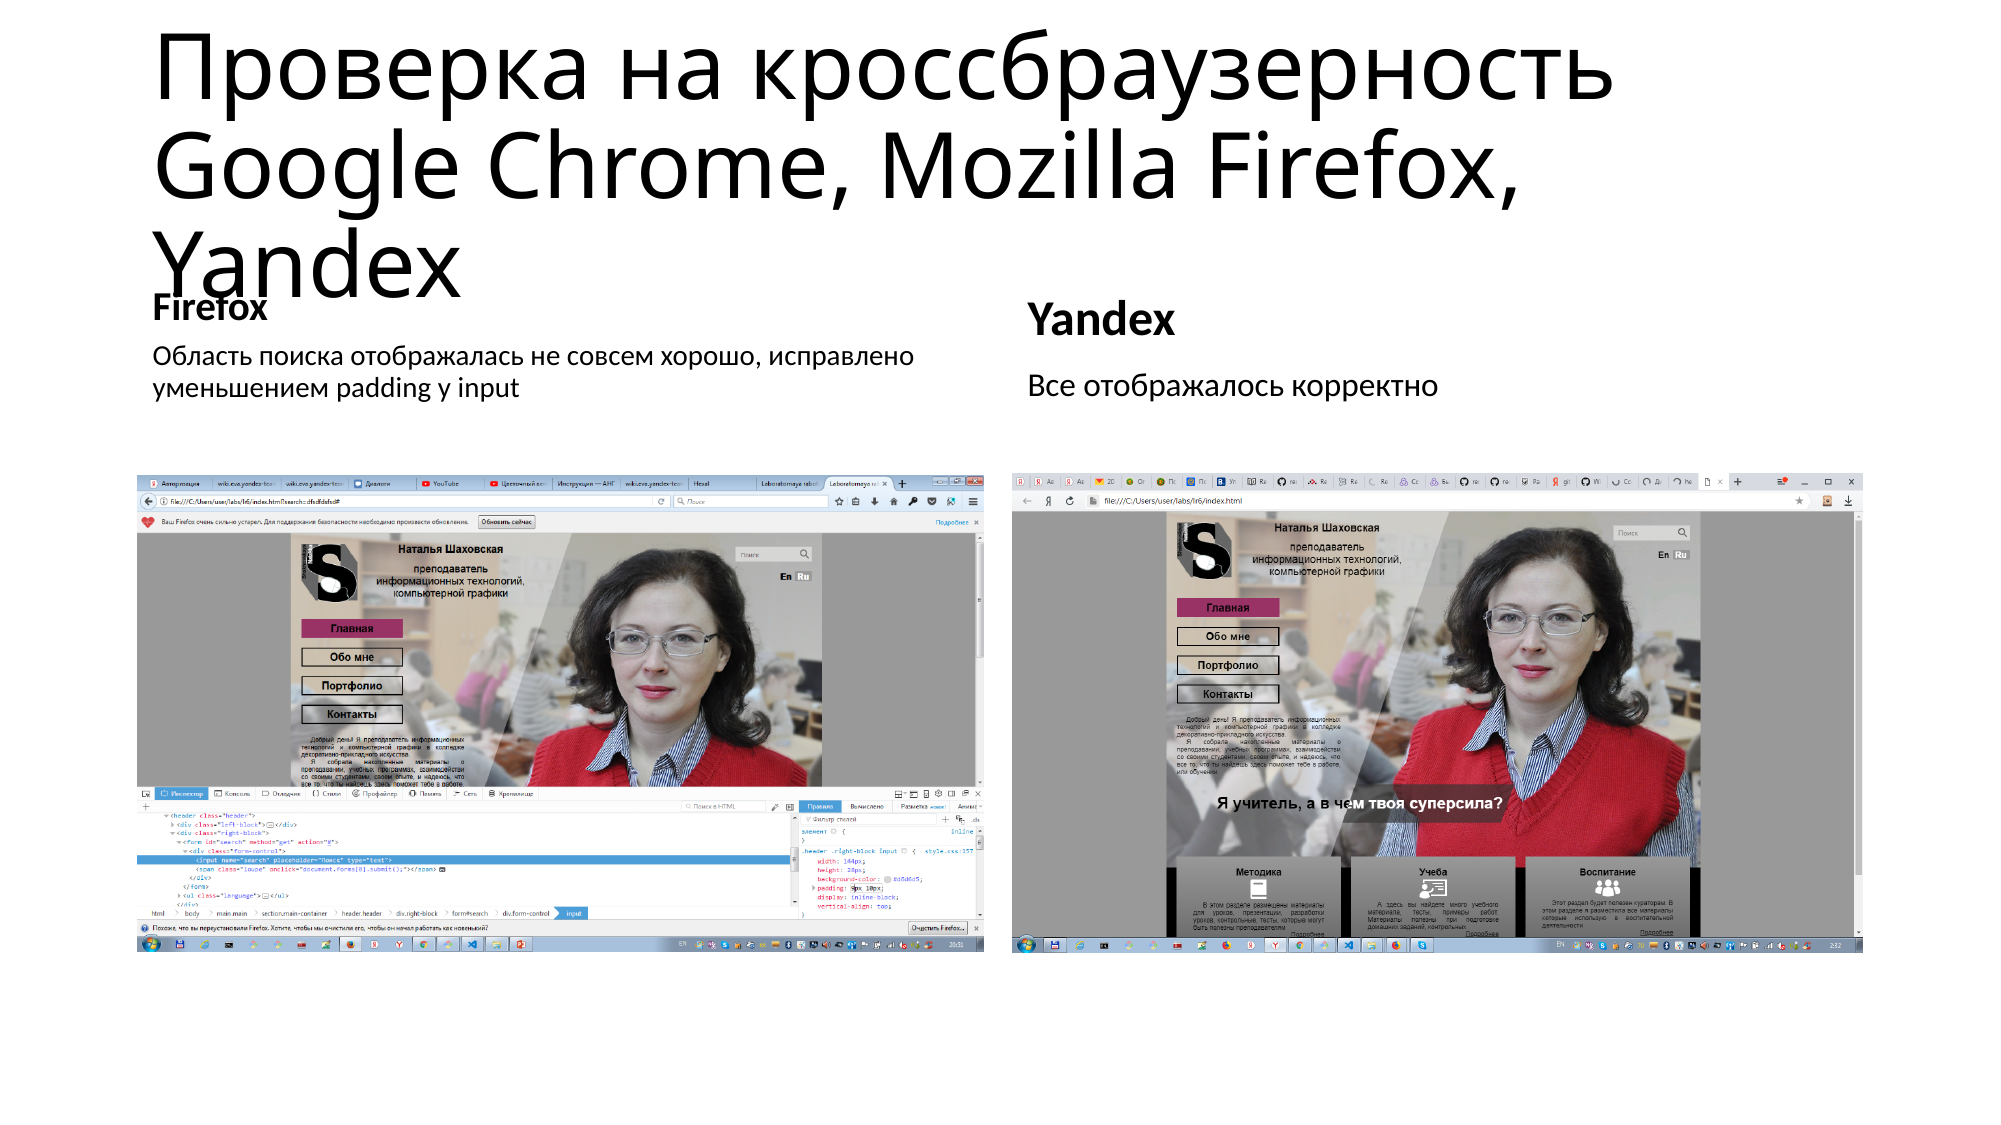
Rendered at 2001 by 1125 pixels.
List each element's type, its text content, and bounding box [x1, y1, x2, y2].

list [1012, 474, 1863, 953]
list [137, 475, 984, 952]
title Проверка на кросcбраузерность Google Chrome, Mozilla Firefox, Yandex [137, 59, 1863, 278]
list Yandex Все отображалось корректно [1012, 275, 1863, 411]
list Firefox Область поиска отображалась не совсем хорошо, исправлено уменьшением padding у input [137, 275, 984, 411]
